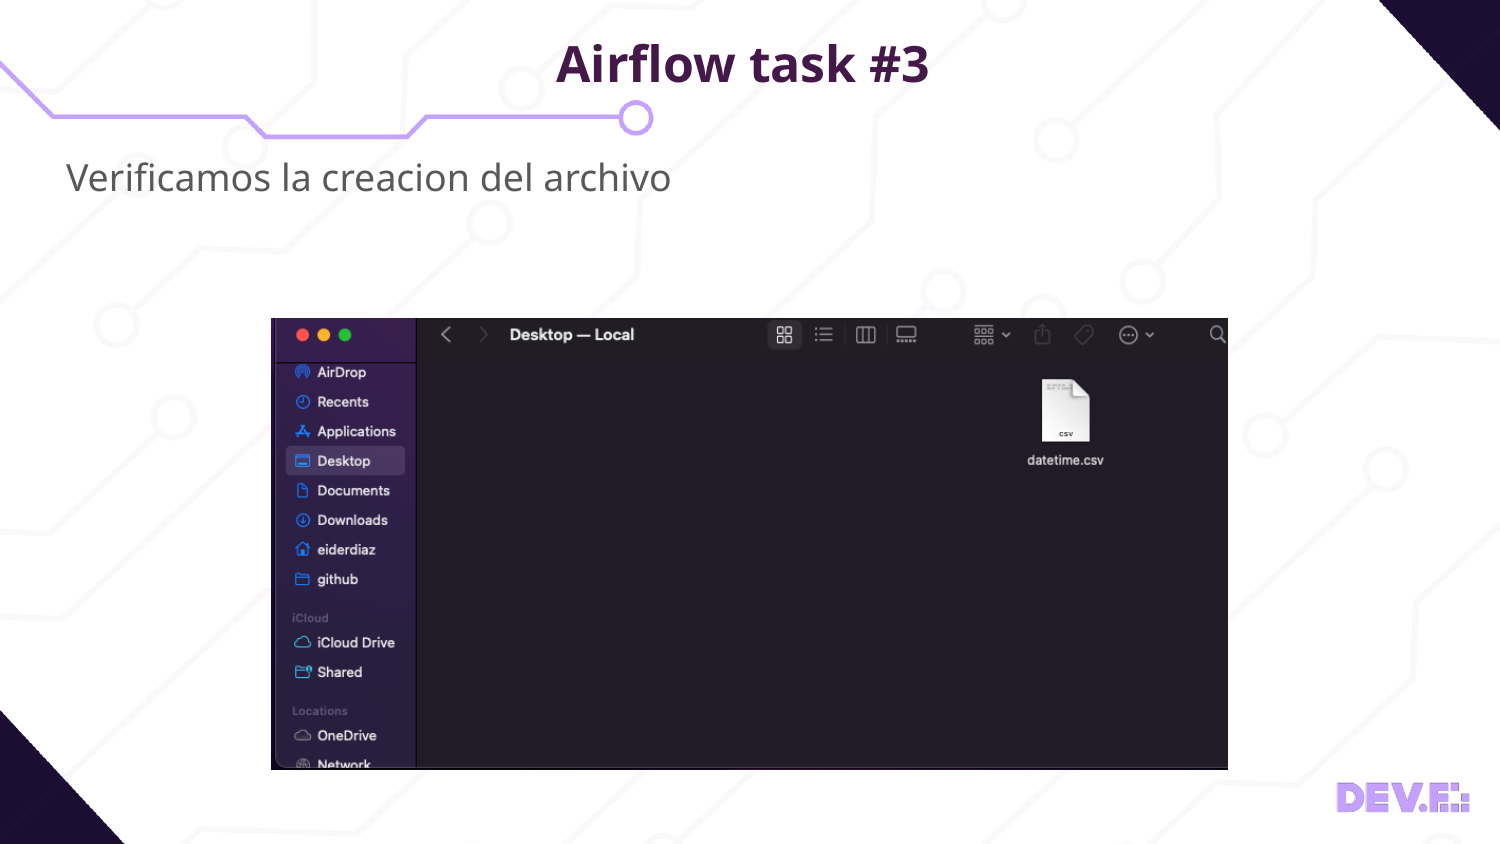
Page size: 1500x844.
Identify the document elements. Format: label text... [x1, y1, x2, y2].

title Airflow task #3 [51, 17, 1449, 112]
list Verificamos la creacion del archivo [51, 131, 1393, 813]
picture [0, 0, 1500, 844]
